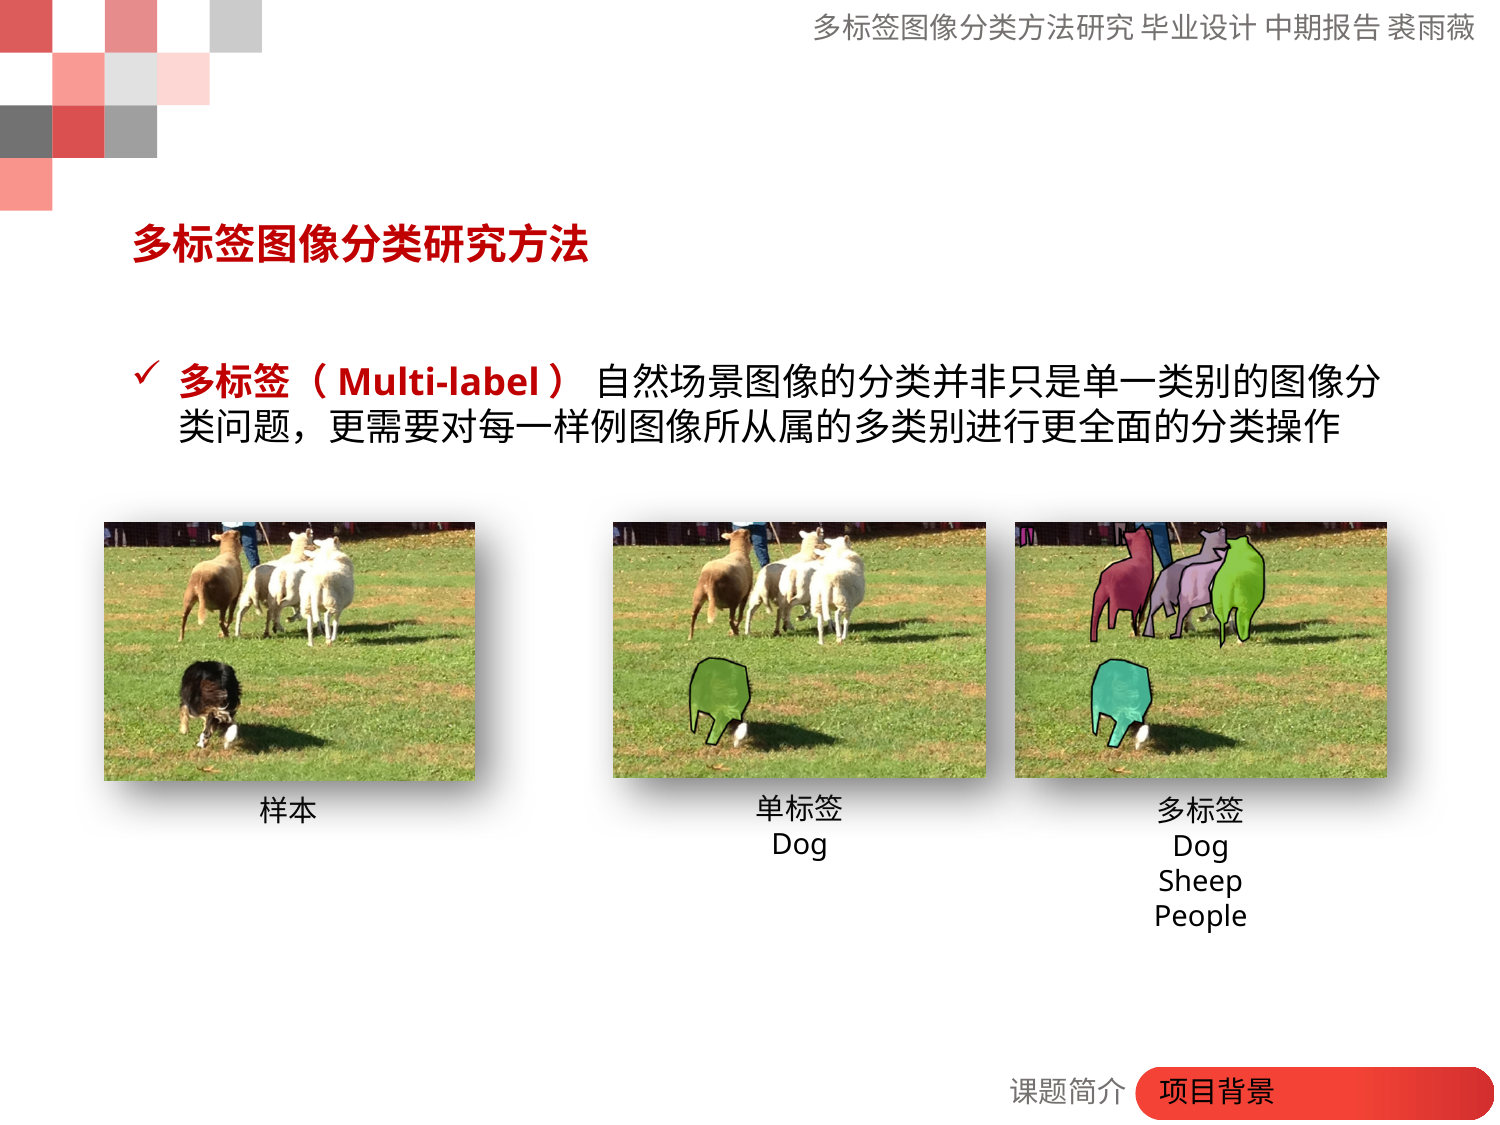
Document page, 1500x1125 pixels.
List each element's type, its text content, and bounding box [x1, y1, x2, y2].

text_box [1146, 1065, 1496, 1122]
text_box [0, 0, 263, 211]
text_box 多标签图像分类研究方法 多标签（Multi-label） 自然场景图像的分类并非只是单一类别的图像分类问题，更需要对每一样例图像所从属的多类别进行更全面的分类操作 [116, 210, 1409, 456]
picture [104, 522, 475, 781]
text_box 样本 [244, 828, 333, 835]
text_box 多标签 Dog Sheep People [1138, 826, 1263, 940]
picture [1015, 522, 1387, 778]
text_box 课题简介 项目背景 [994, 1066, 1291, 1116]
picture [613, 522, 986, 778]
text_box 单标签 Dog [740, 826, 859, 868]
